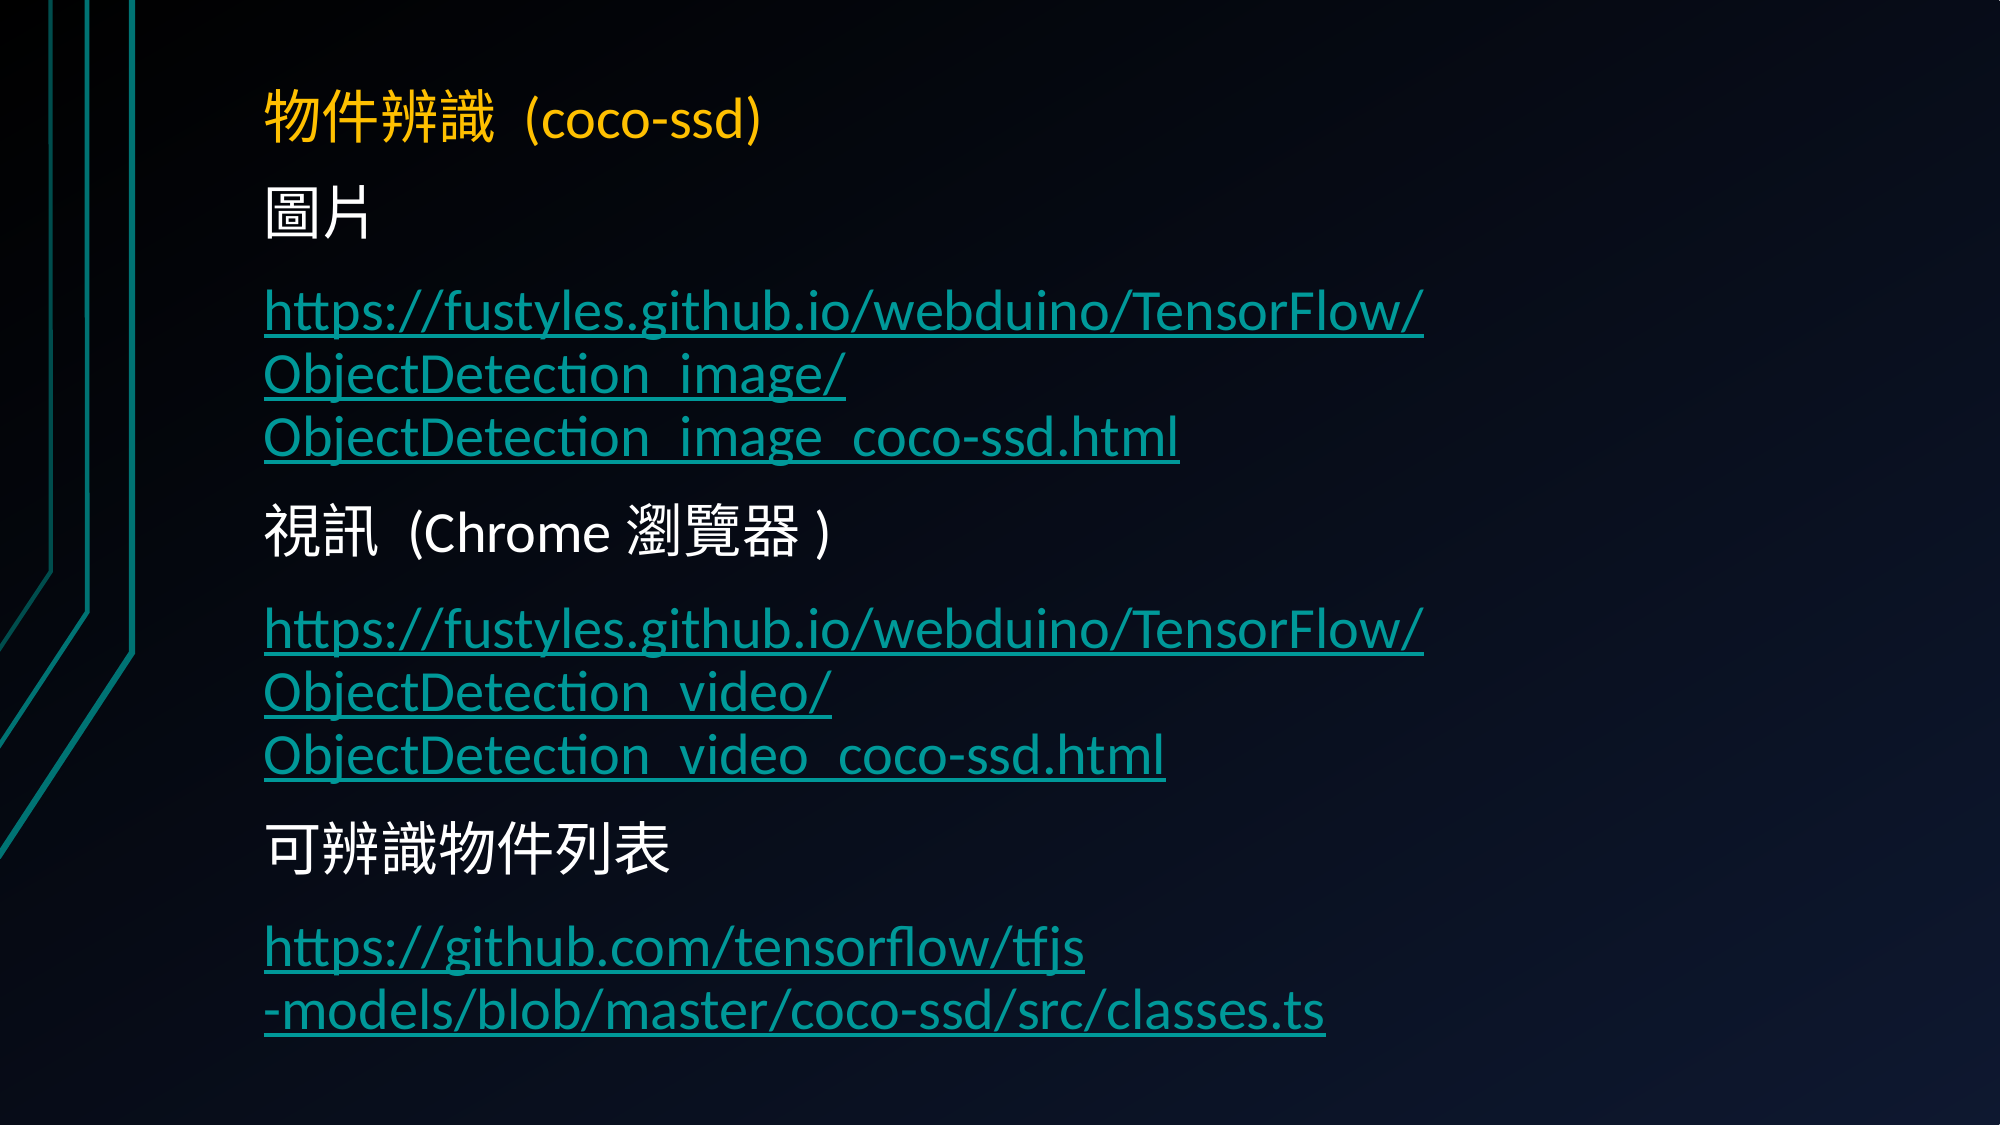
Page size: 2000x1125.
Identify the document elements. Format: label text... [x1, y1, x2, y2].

list 物件辨識 (coco-ssd) 圖片 https://fustyles.github.io/webduino/TensorFlow/ObjectDetection_image/ObjectDetection_image_coco-ssd.html 視訊 (Chrome瀏覽器) https://fustyles.github.io/webduino/TensorFlow/ObjectDetection_video/ObjectDetection_video_coco-ssd.html 可辨識物件列表 https://github.com/tensorflow/tfjs-models/blob/master/coco-ssd/src/classes.ts [243, 78, 1744, 1094]
